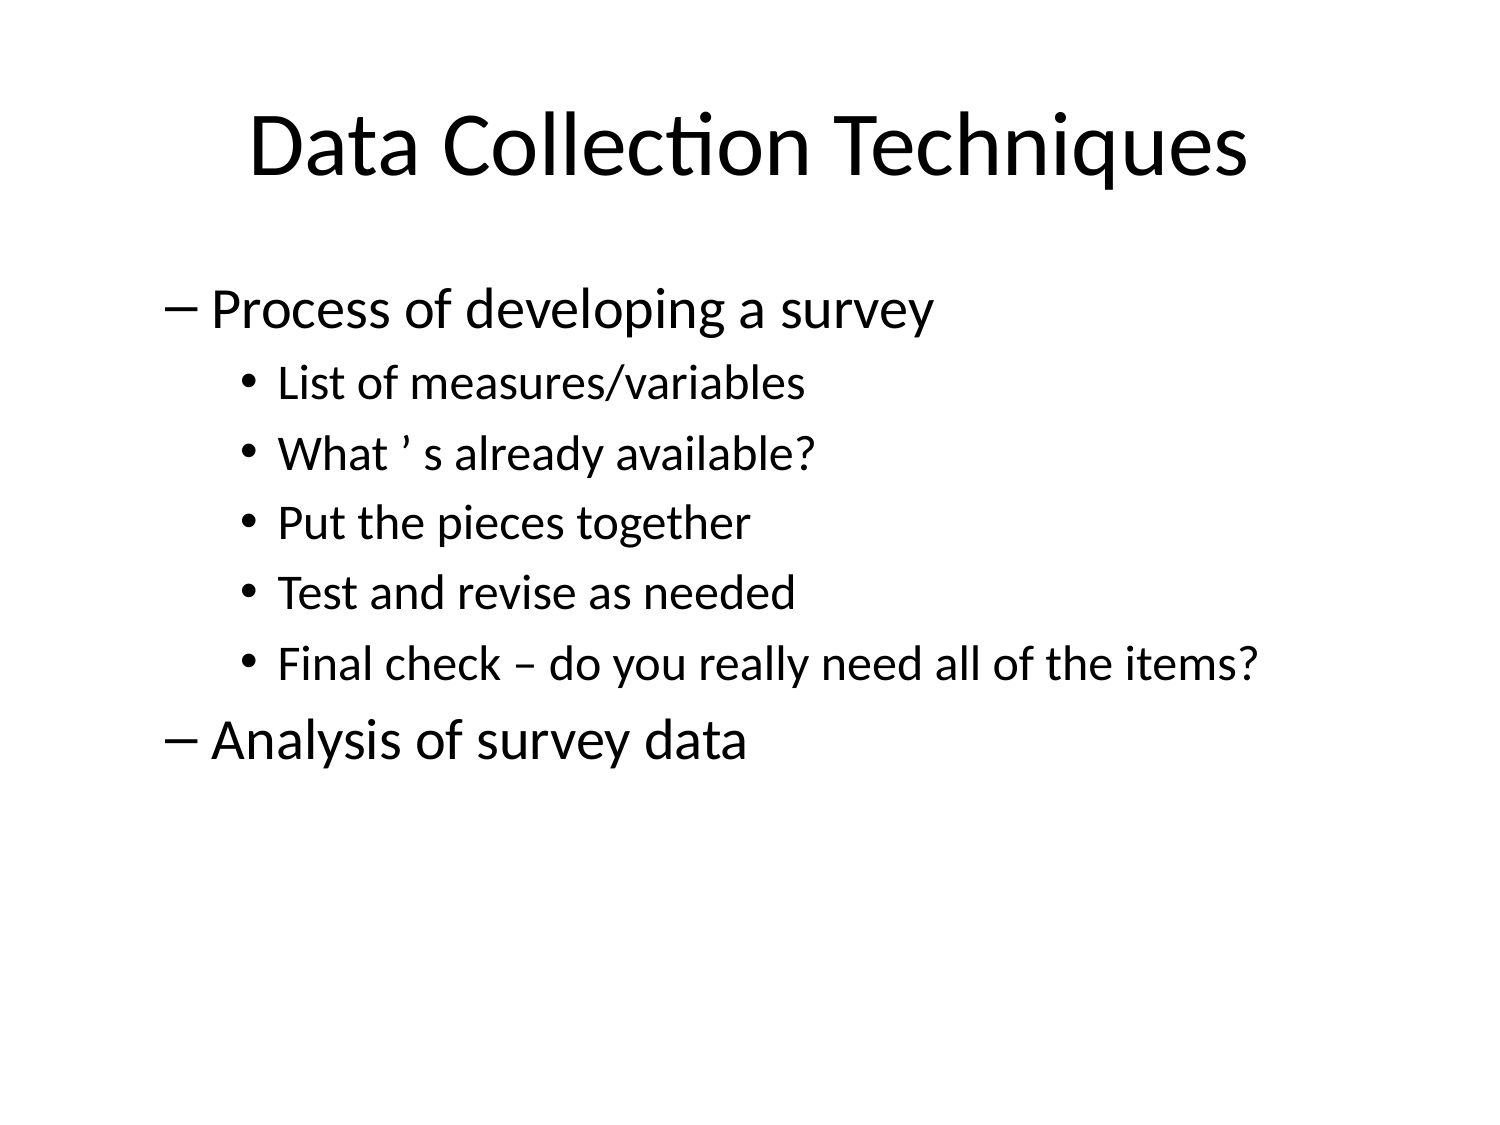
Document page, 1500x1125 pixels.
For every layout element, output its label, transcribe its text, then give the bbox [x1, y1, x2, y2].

title Data Collection Techniques [75, 45, 1425, 233]
list Process of developing a survey List of measures/variables What ’ s already available? Put the pieces together Test and revise as needed Final check – do you really need all of the items? Analysis of survey data [75, 262, 1425, 1005]
